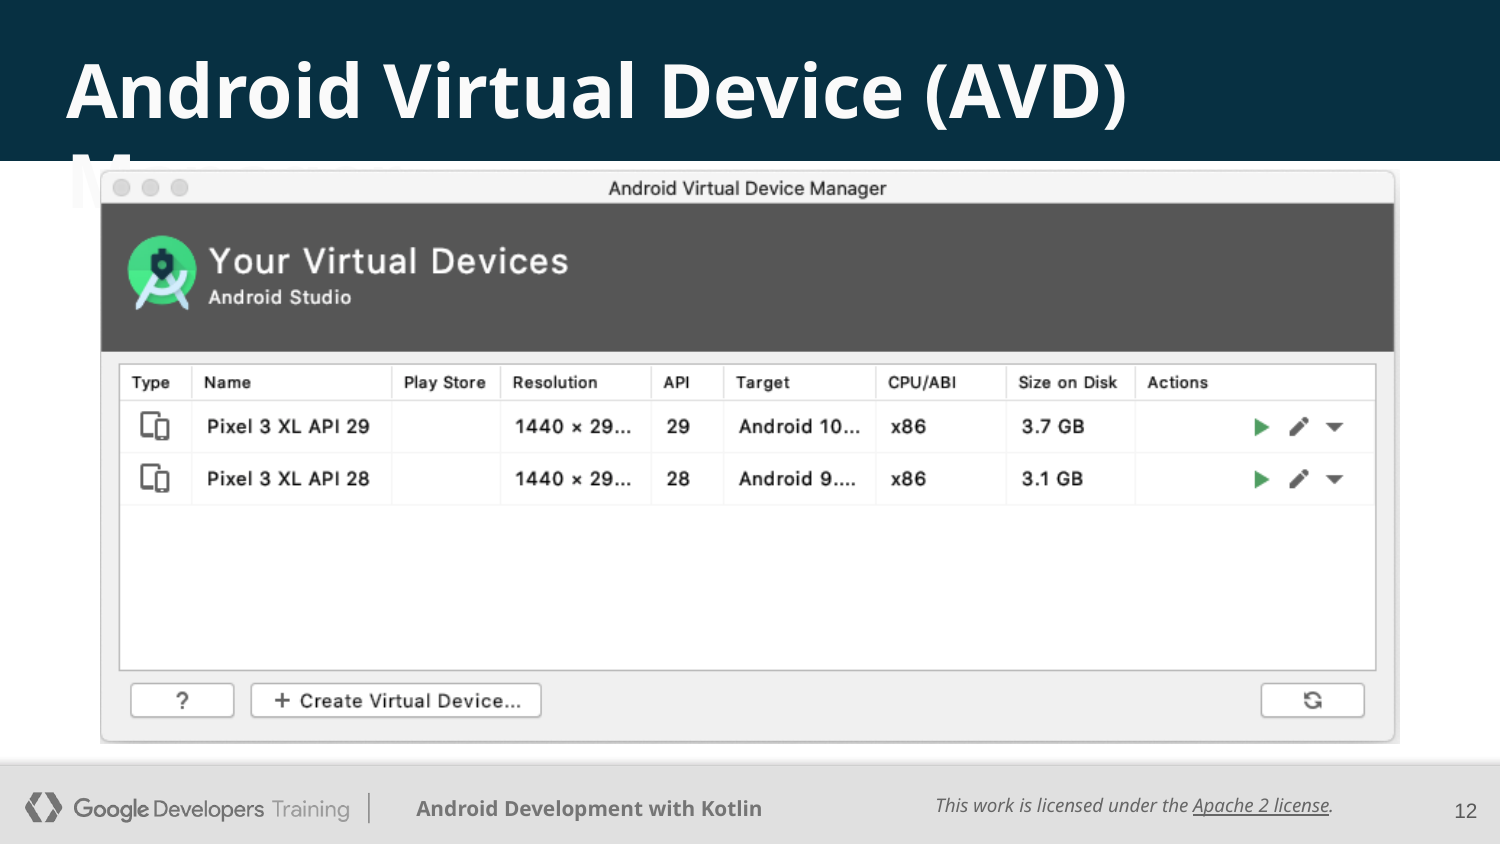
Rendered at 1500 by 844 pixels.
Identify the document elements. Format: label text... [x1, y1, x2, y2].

title Android Virtual Device (AVD) Manager [51, 28, 1449, 122]
picture [0, 161, 1500, 844]
slide_number ‹#› [1402, 777, 1493, 842]
